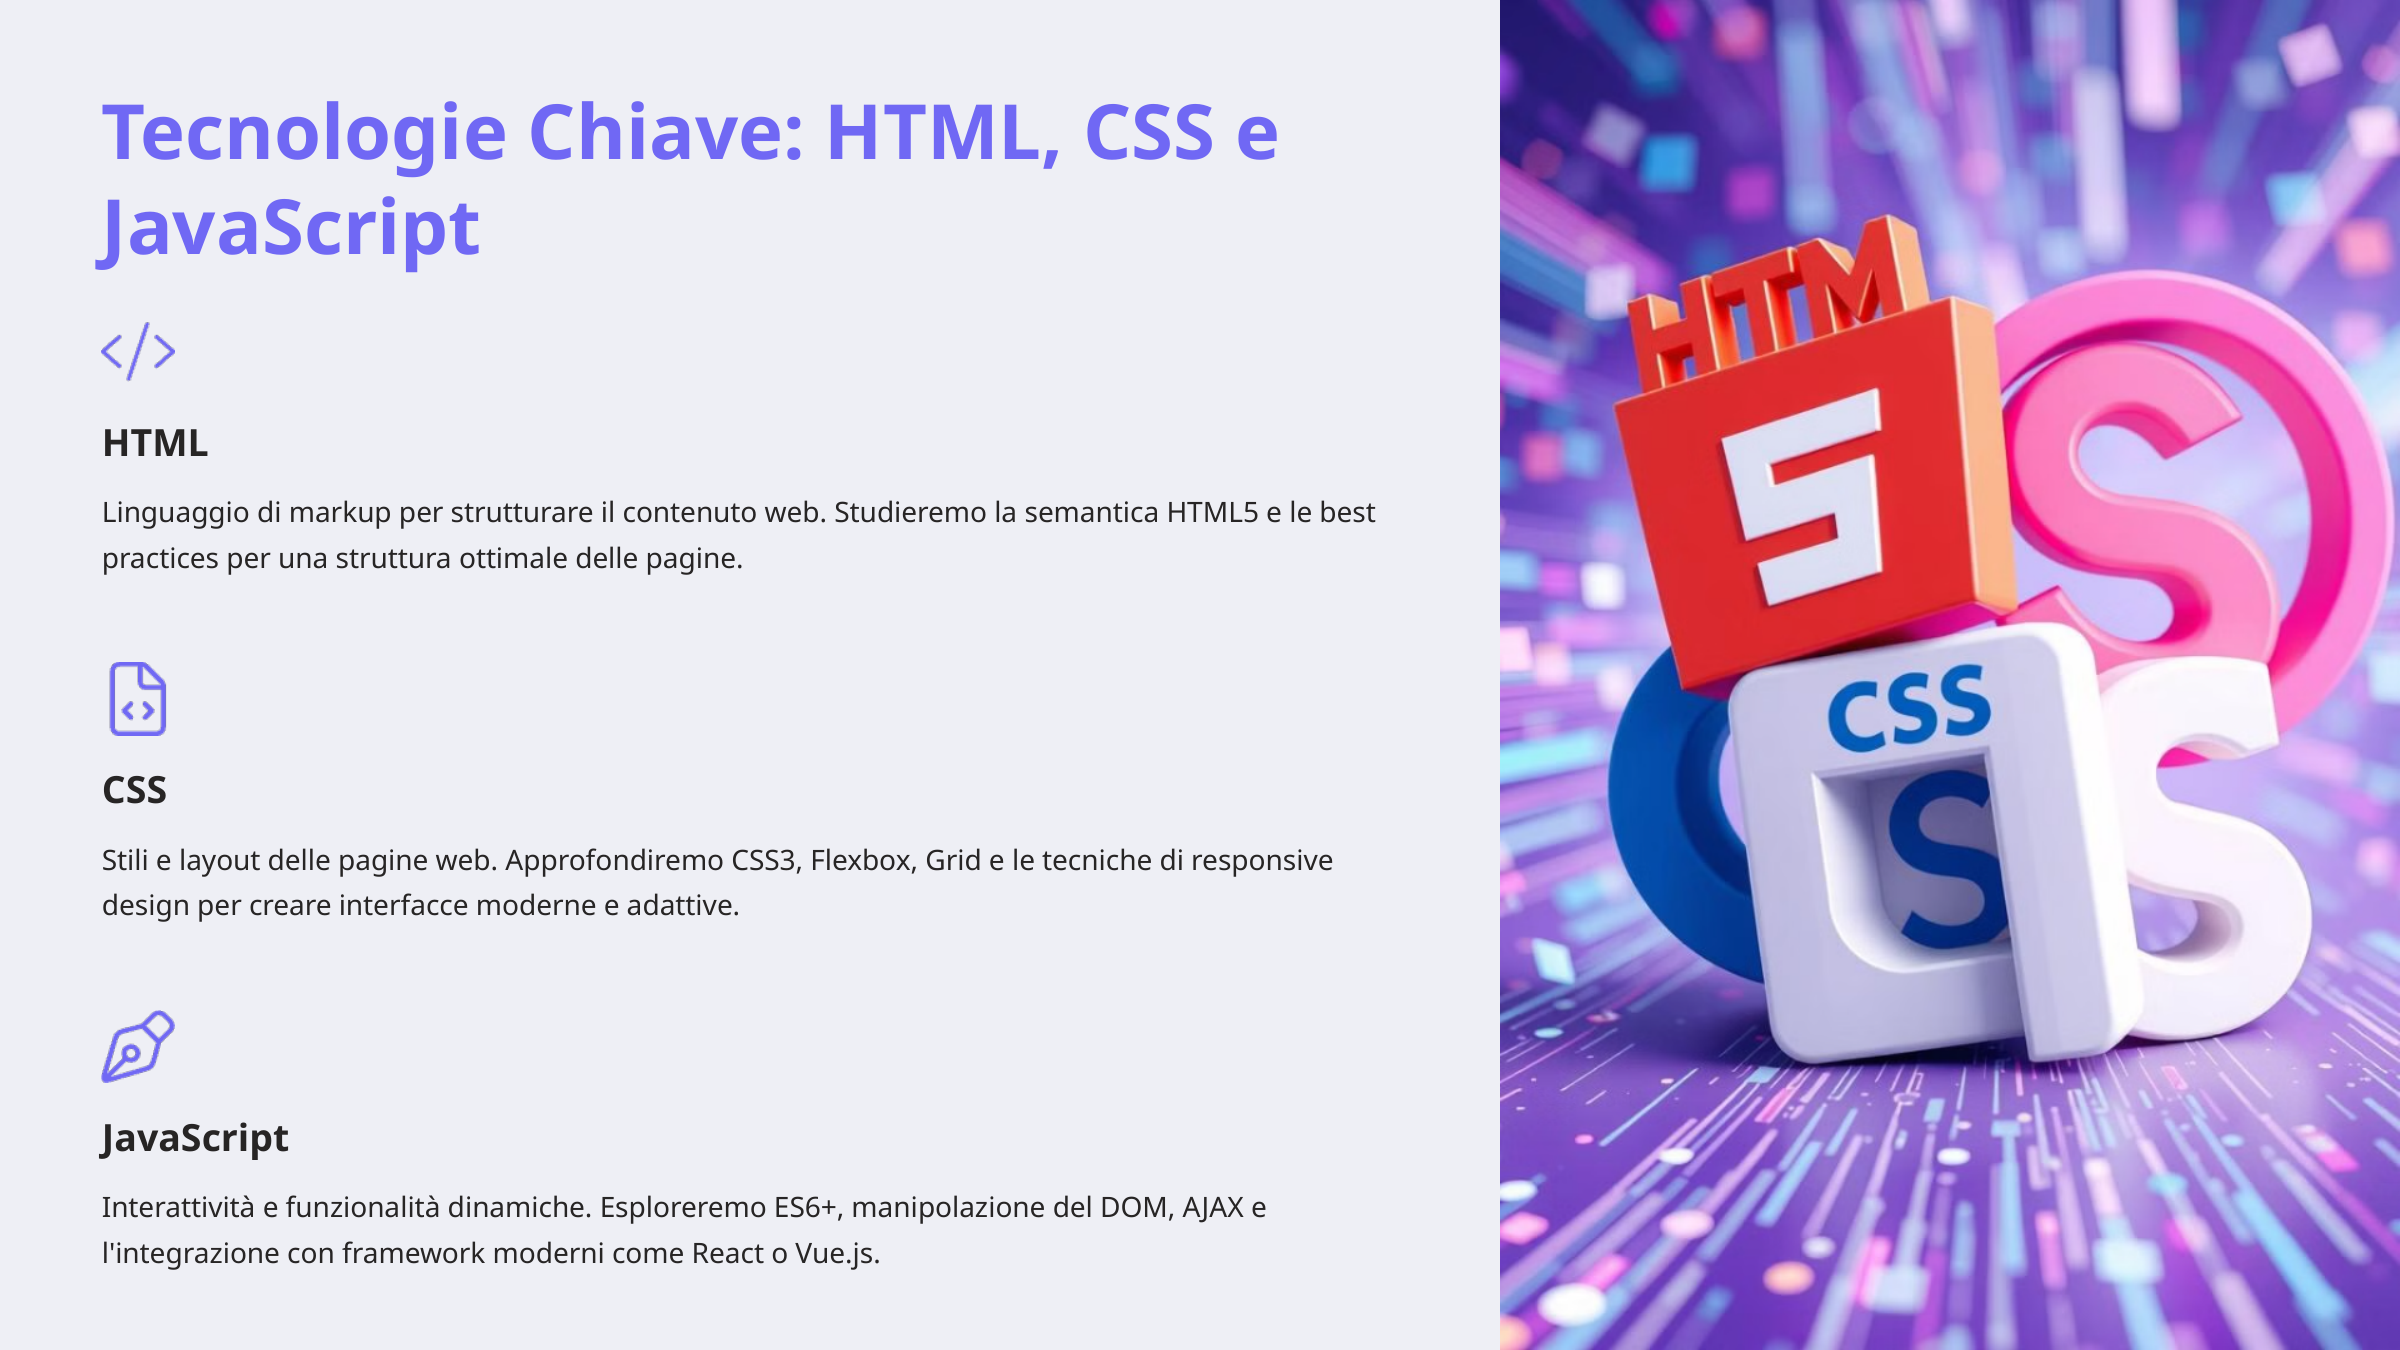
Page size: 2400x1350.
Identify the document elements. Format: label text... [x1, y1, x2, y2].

text_box CSS [101, 764, 485, 813]
text_box JavaScript [101, 1111, 485, 1160]
picture [101, 662, 175, 736]
text_box Linguaggio di markup per strutturare il contenuto web. Studieremo la semantica HTML5 e le best practices per una struttura ottimale delle pagine. [101, 482, 1399, 576]
text_box Interattività e funzionalità dinamiche. Esploreremo ES6+, manipolazione del DOM, AJAX e l'integrazione con framework moderni come React o Vue.js. [101, 1177, 1399, 1271]
picture [1499, 0, 2400, 1350]
text_box Stili e layout delle pagine web. Approfondiremo CSS3, Flexbox, Grid e le tecniche di responsive design per creare interfacce moderne e adattive. [101, 829, 1399, 923]
text_box Tecnologie Chiave: HTML, CSS e JavaScript [101, 79, 1399, 272]
text_box HTML [101, 416, 485, 465]
picture [101, 315, 175, 388]
picture [101, 1010, 175, 1083]
